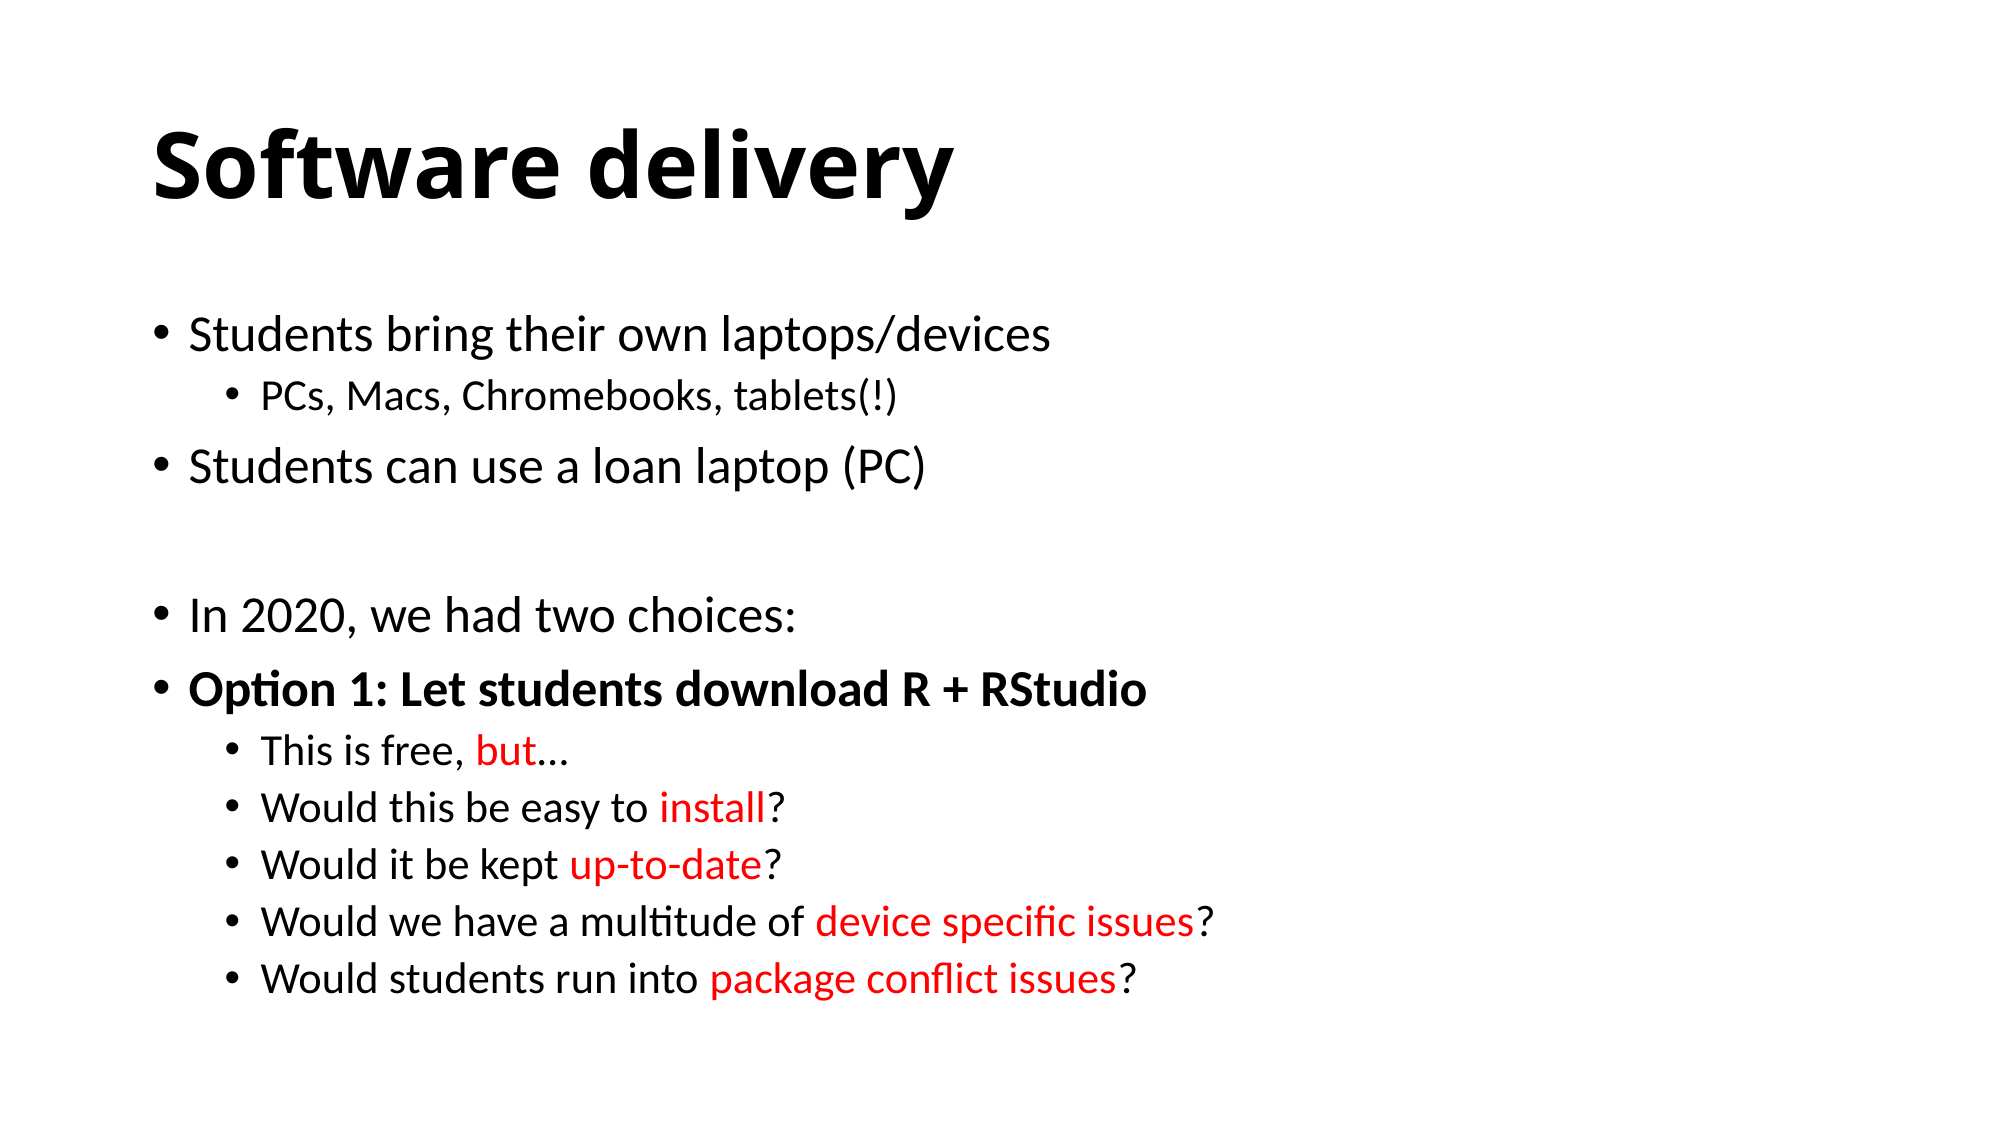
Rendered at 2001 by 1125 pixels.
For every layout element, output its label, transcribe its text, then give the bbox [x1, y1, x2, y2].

title Software delivery [137, 59, 1863, 278]
list Students bring their own laptops/devices PCs, Macs, Chromebooks, tablets(!) Students can use a loan laptop (PC) In 2020, we had two choices: Option 1: Let students download R + RStudio This is free, but… Would this be easy to install? Would it be kept up-to-date? Would we have a multitude of device specific issues? Would students run into package conflict issues? [137, 299, 1863, 1014]
